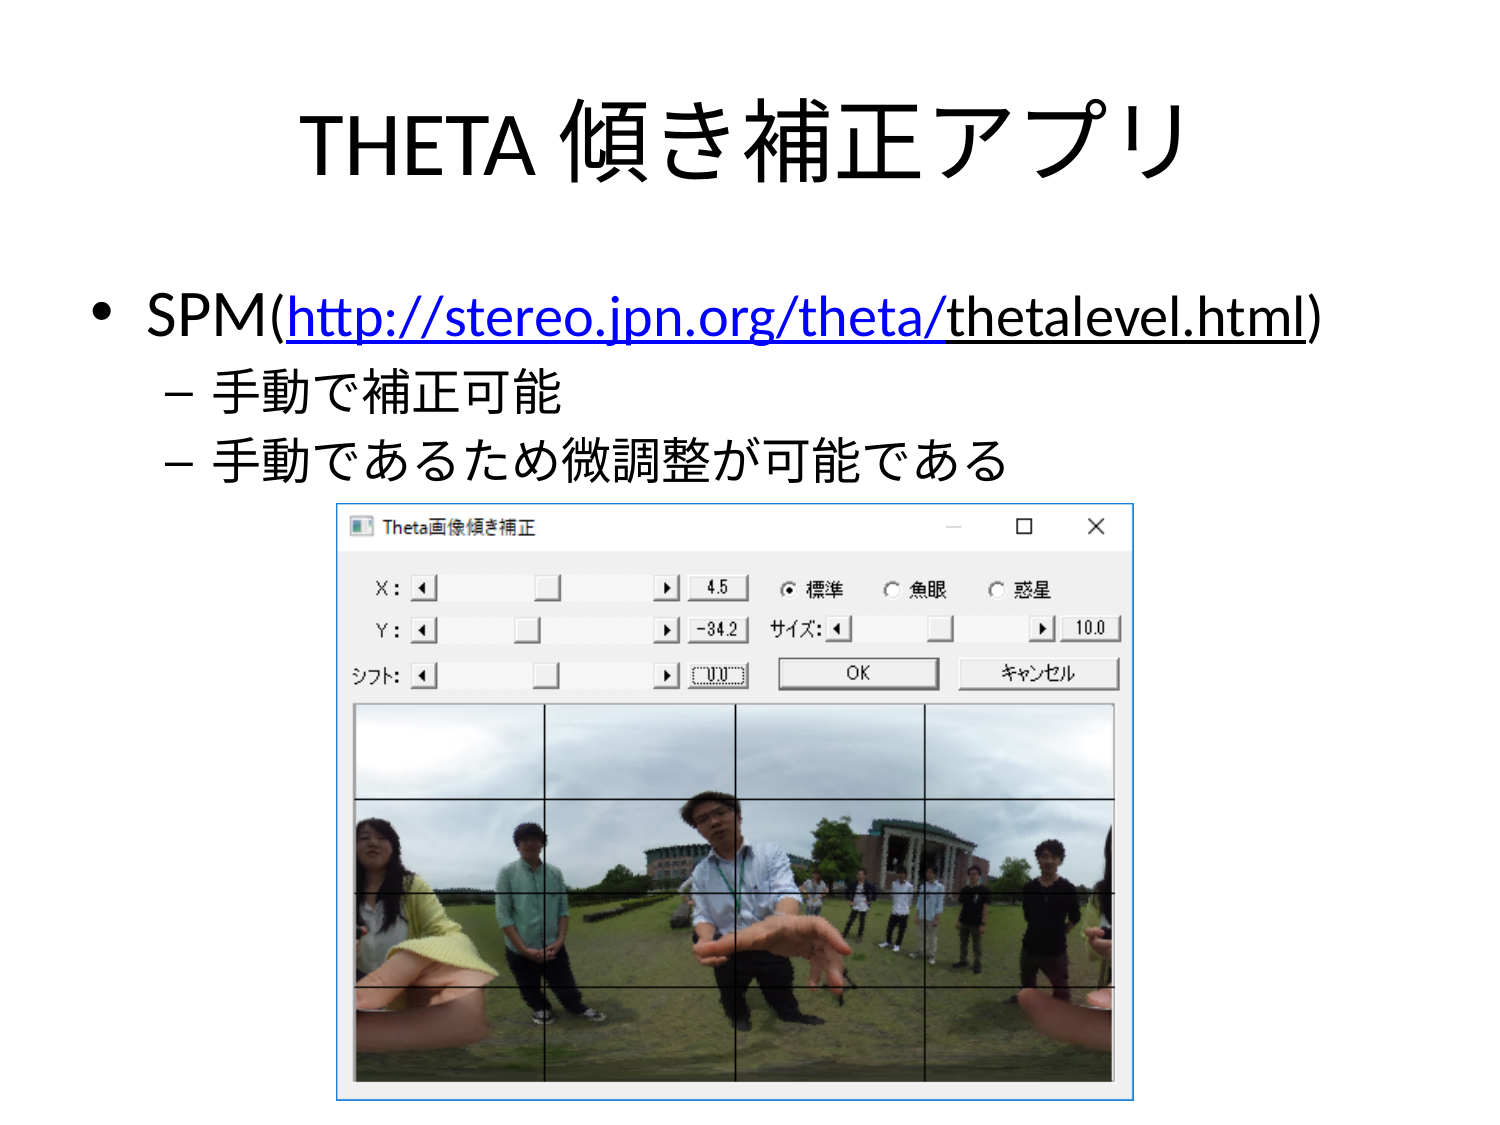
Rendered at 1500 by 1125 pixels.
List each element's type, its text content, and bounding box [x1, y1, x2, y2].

title THETA傾き補正アプリ [75, 45, 1425, 233]
picture [336, 503, 1134, 1101]
list SPM(http://stereo.jpn.org/theta/thetalevel.html) 手動で補正可能 手動であるため微調整が可能である [75, 262, 1425, 1005]
